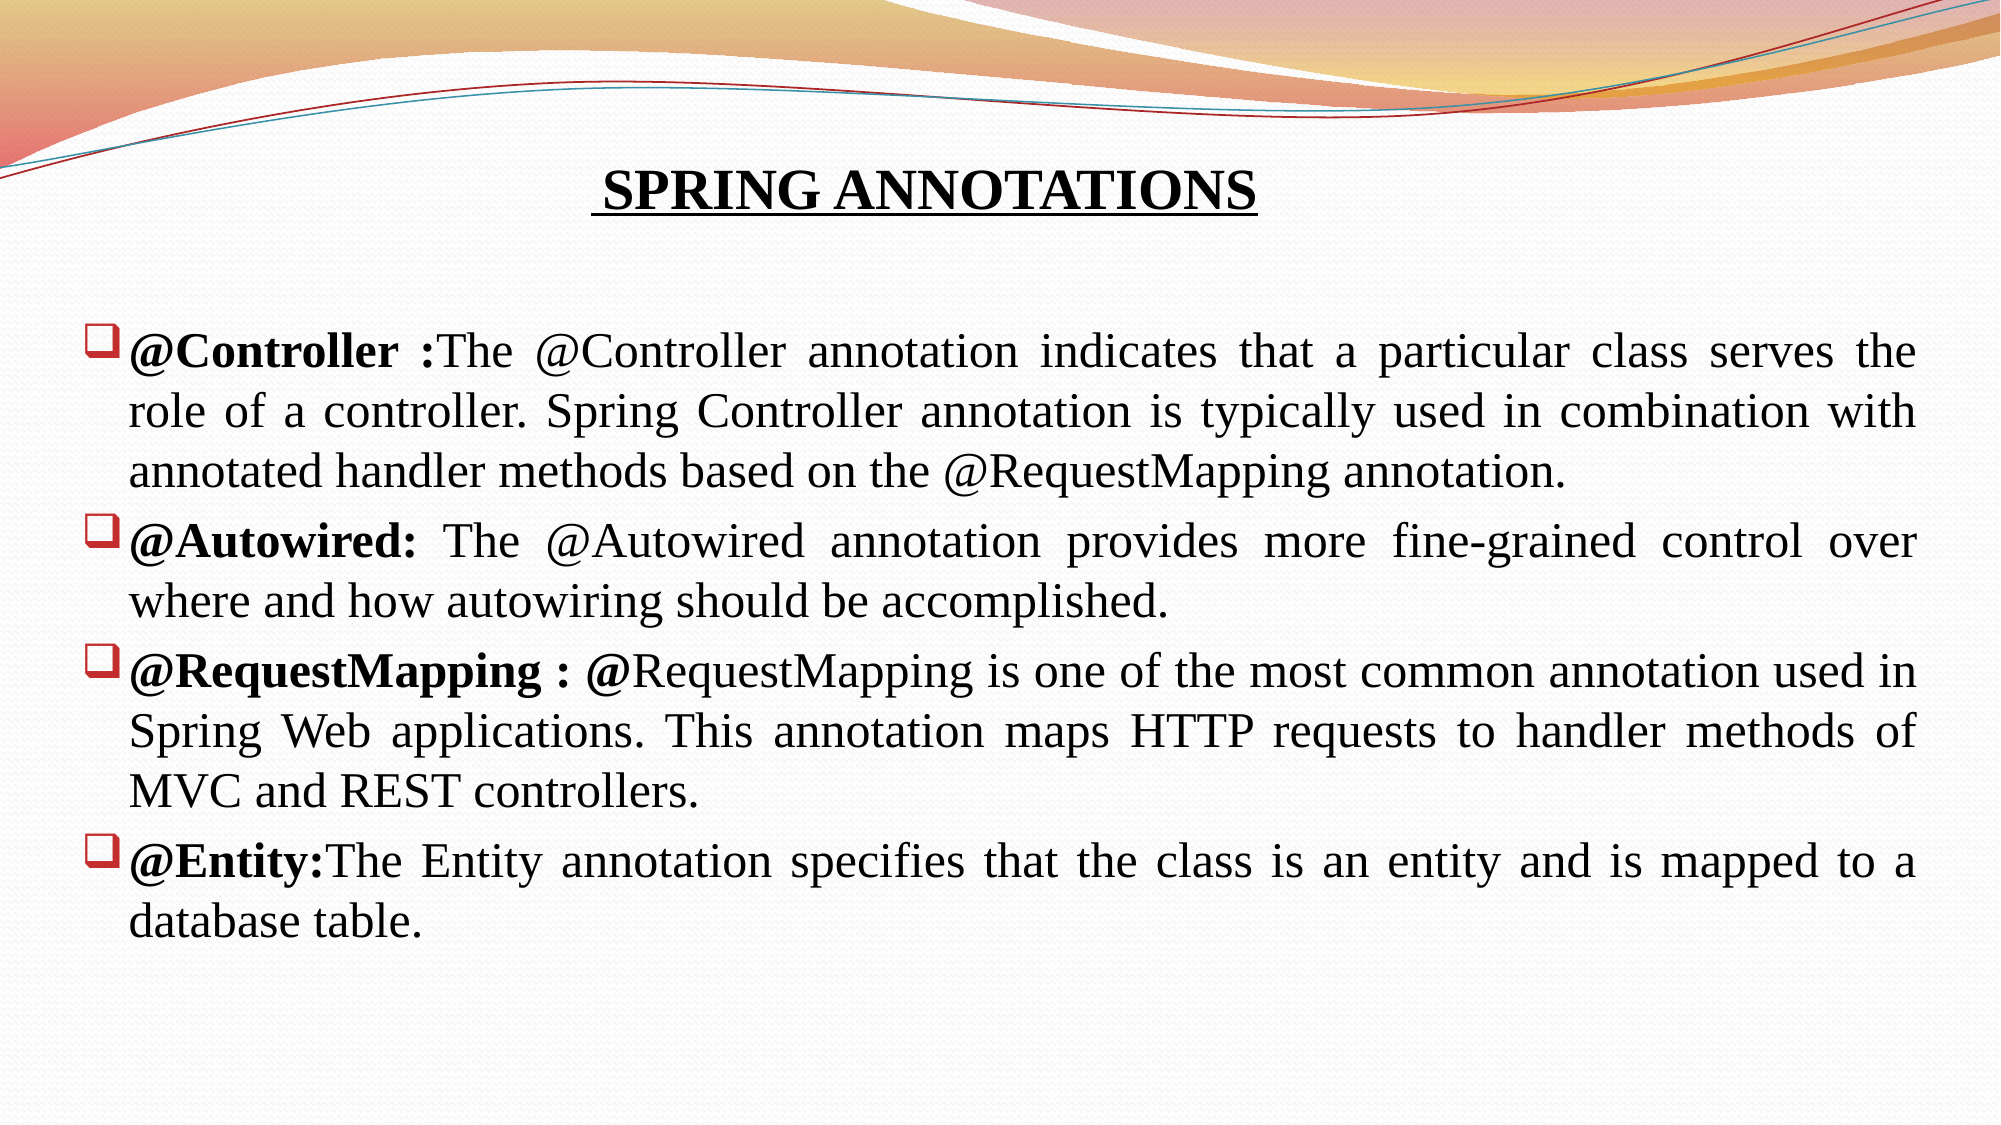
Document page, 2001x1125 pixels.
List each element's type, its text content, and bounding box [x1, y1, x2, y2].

list @Controller :The @Controller annotation indicates that a particular class serves the role of a controller. Spring Controller annotation is typically used in combination with annotated handler methods based on the @RequestMapping annotation. @Autowired: The @Autowired annotation provides more fine-grained control over where and how autowiring should be accomplished. @RequestMapping : @RequestMapping is one of the most common annotation used in Spring Web applications. This annotation maps HTTP requests to handler methods of MVC and REST controllers. @Entity:The Entity annotation specifies that the class is an entity and is mapped to a database table. [66, 239, 1934, 1125]
title SPRING ANNOTATIONS [24, 120, 1825, 222]
